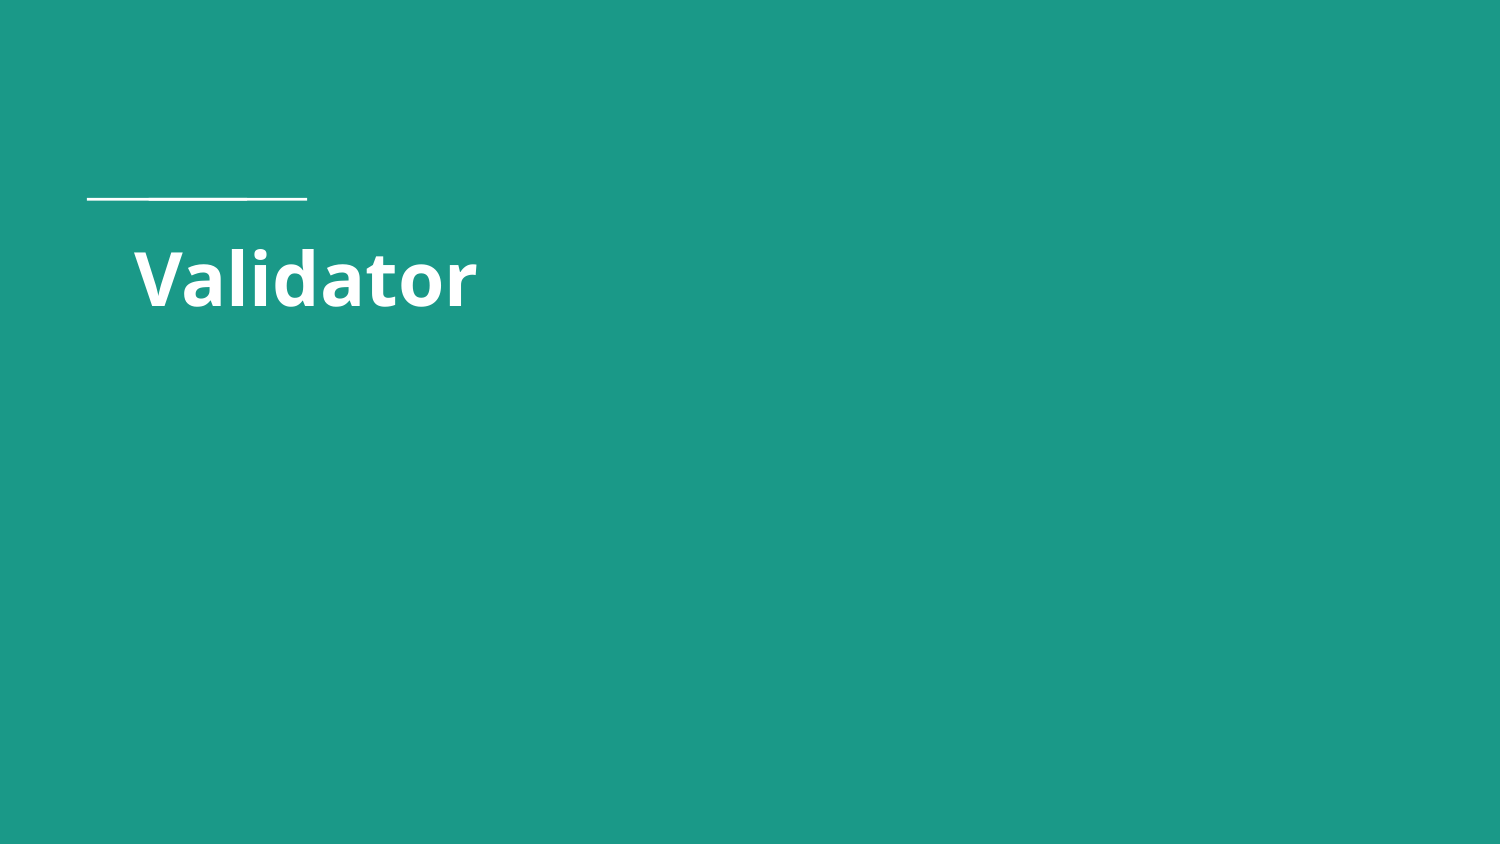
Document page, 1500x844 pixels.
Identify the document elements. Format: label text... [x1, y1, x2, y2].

title Validator [119, 216, 1381, 466]
